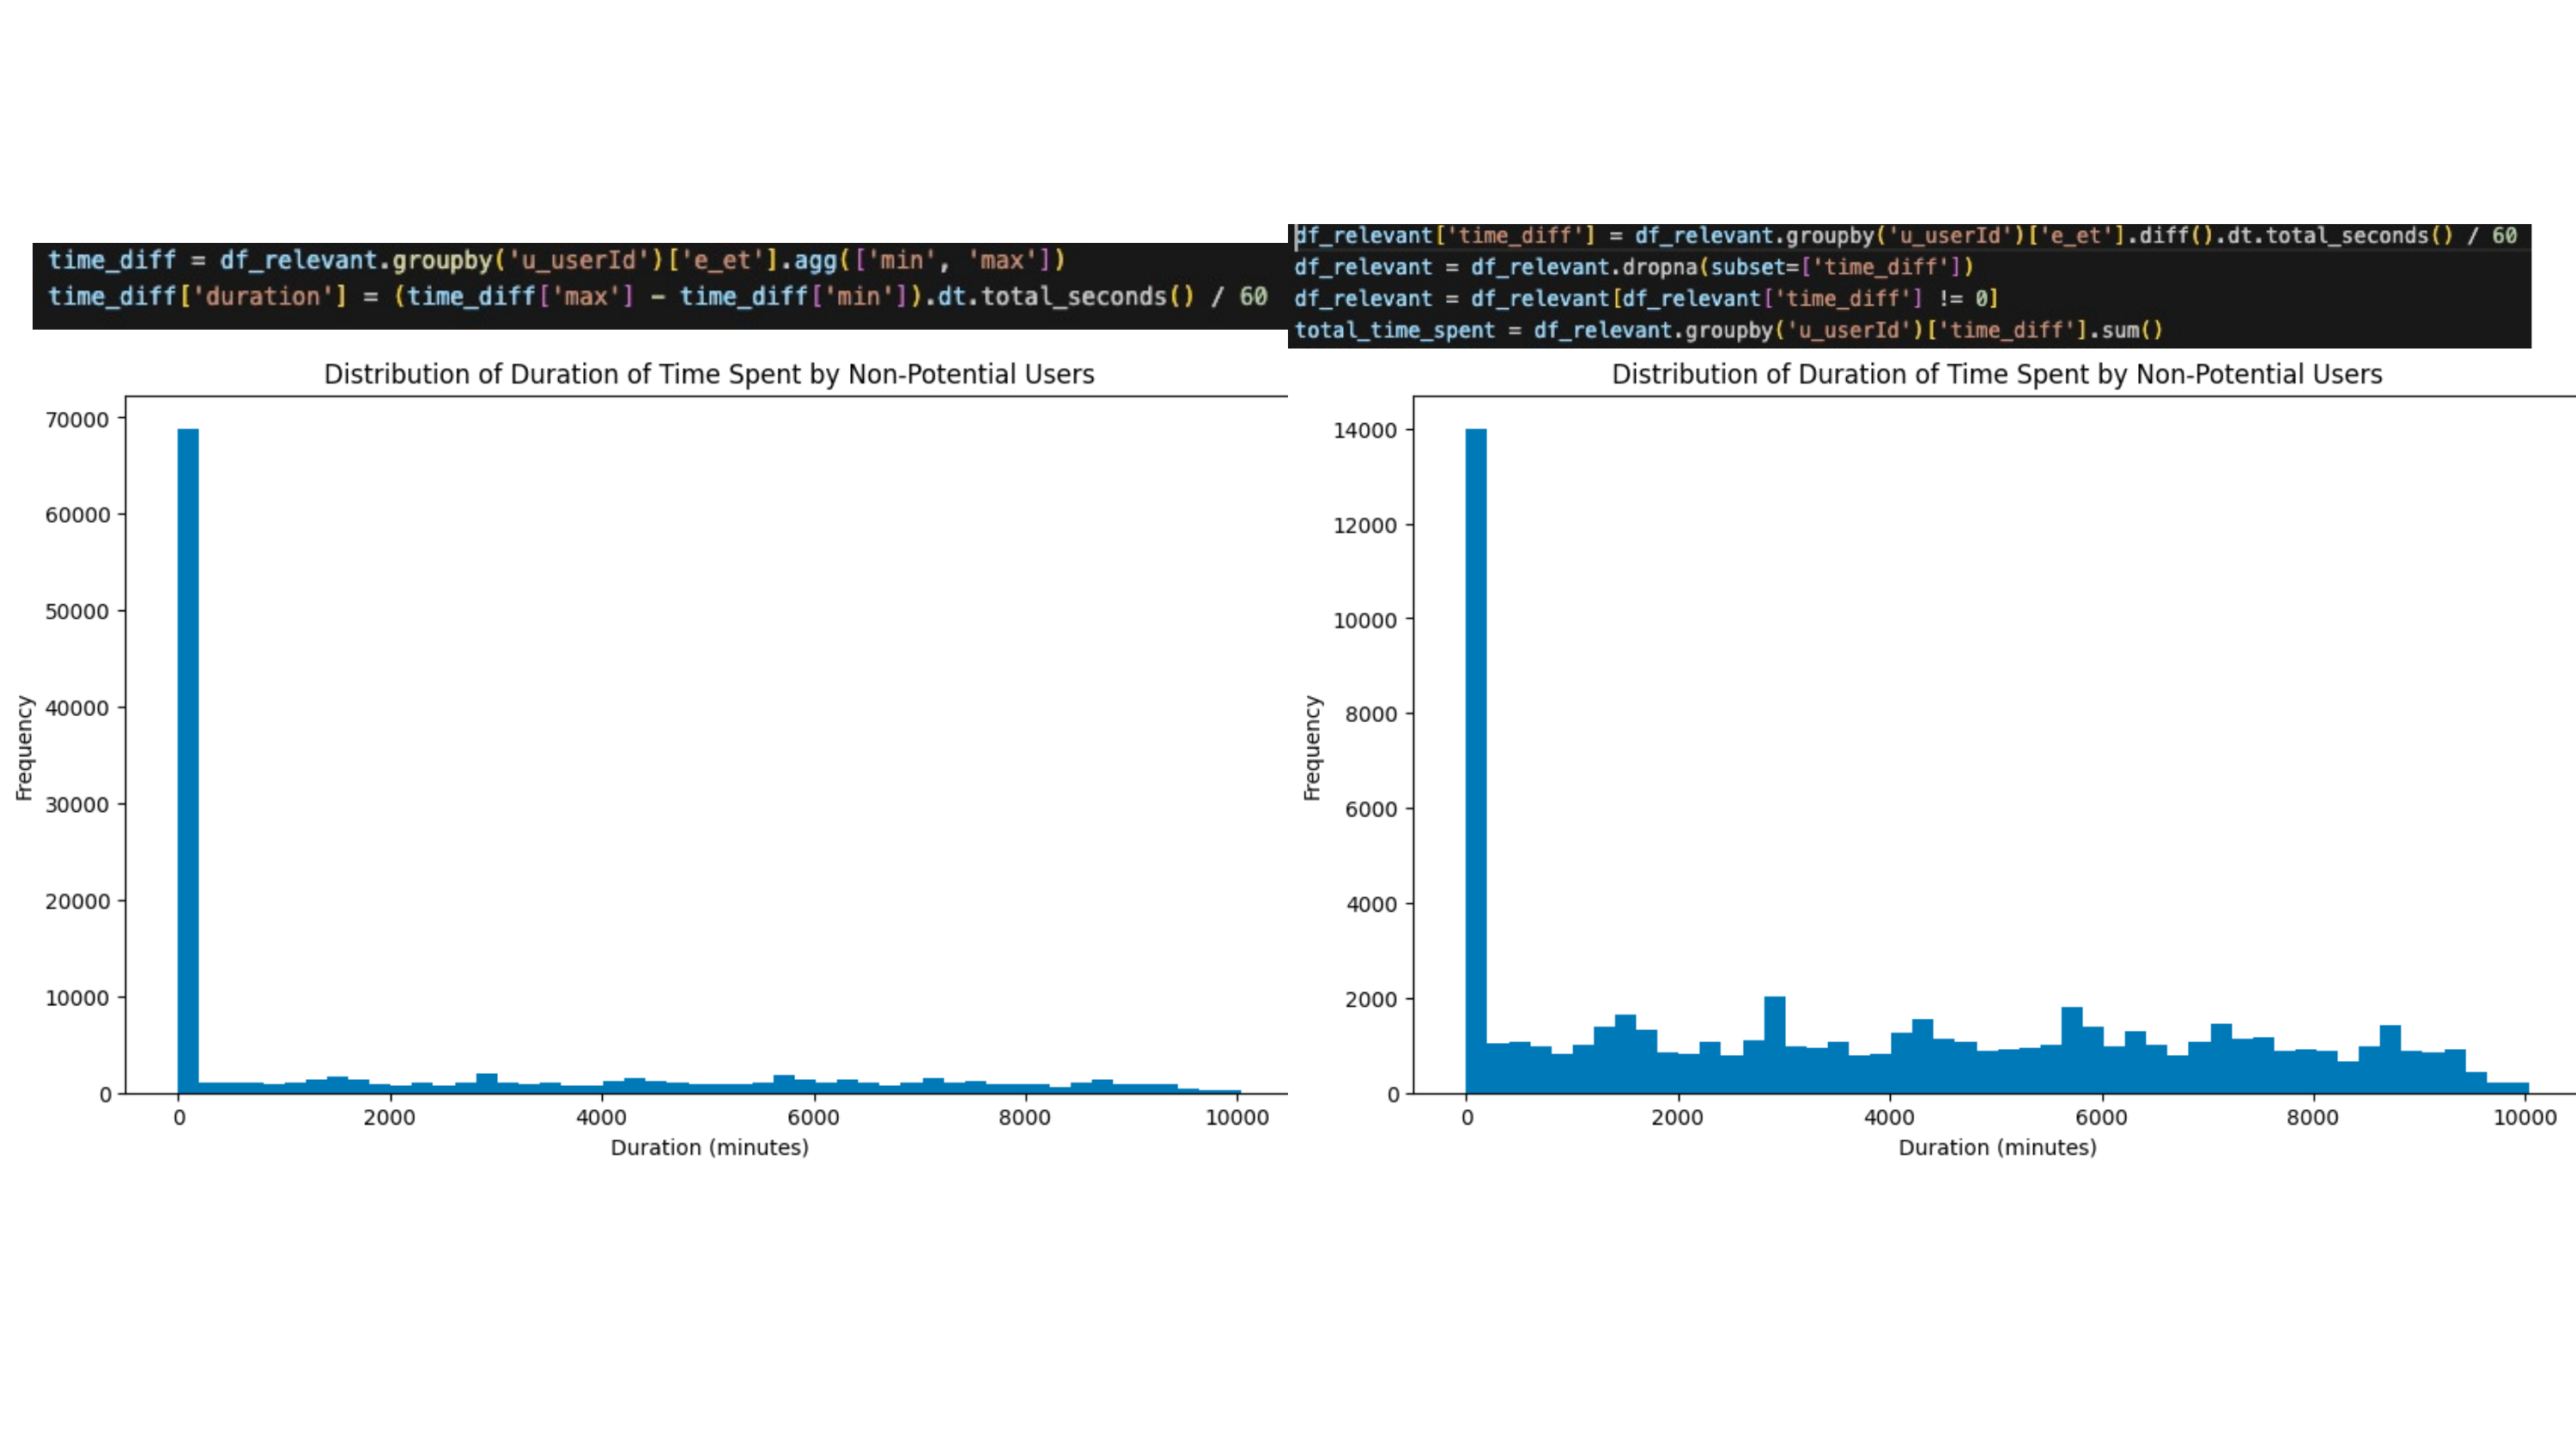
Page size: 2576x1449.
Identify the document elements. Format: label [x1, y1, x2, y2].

text_box [1288, 348, 2576, 1173]
text_box [33, 243, 1288, 330]
text_box [0, 348, 1288, 1173]
text_box [1287, 224, 2532, 349]
